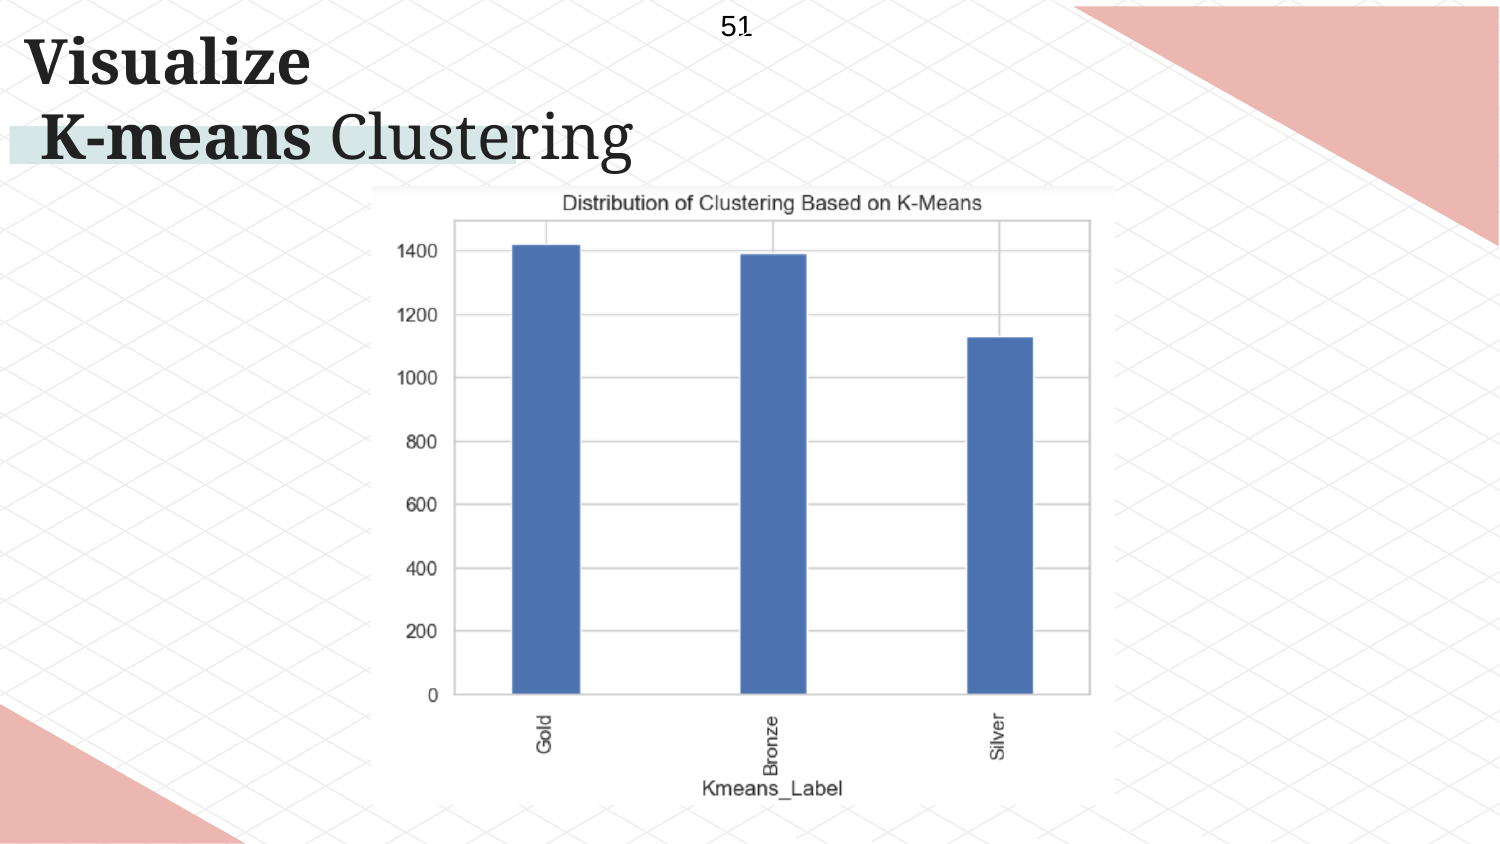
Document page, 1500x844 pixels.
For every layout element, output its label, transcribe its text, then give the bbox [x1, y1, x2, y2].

picture [371, 186, 1115, 806]
title Visualize K-means Clustering [9, 83, 706, 187]
